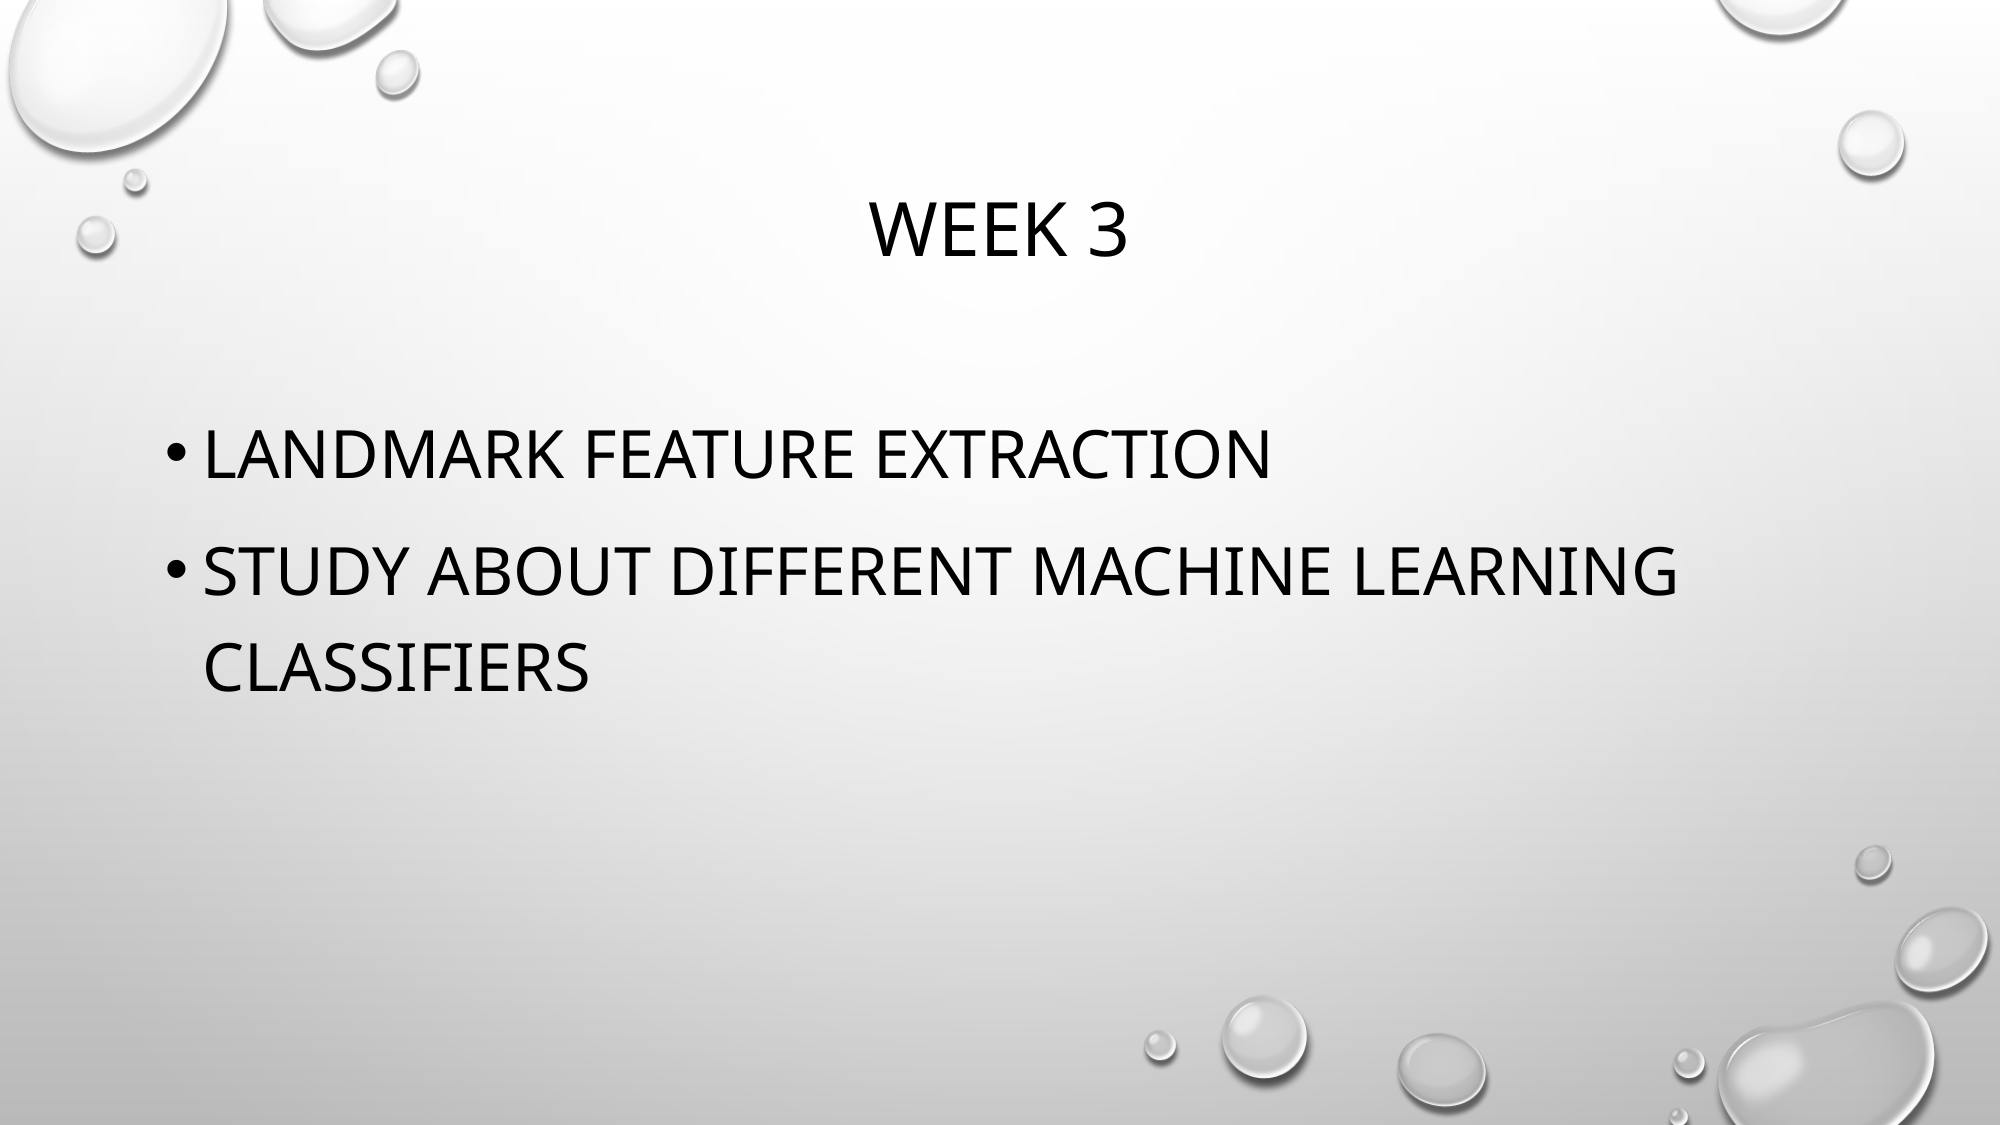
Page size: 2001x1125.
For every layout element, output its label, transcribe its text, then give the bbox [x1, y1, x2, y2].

list Landmark Feature Extraction Study About Different Machine Learning Classifiers [149, 388, 1850, 950]
picture [0, 0, 2000, 1125]
title Week 3 [149, 101, 1851, 364]
